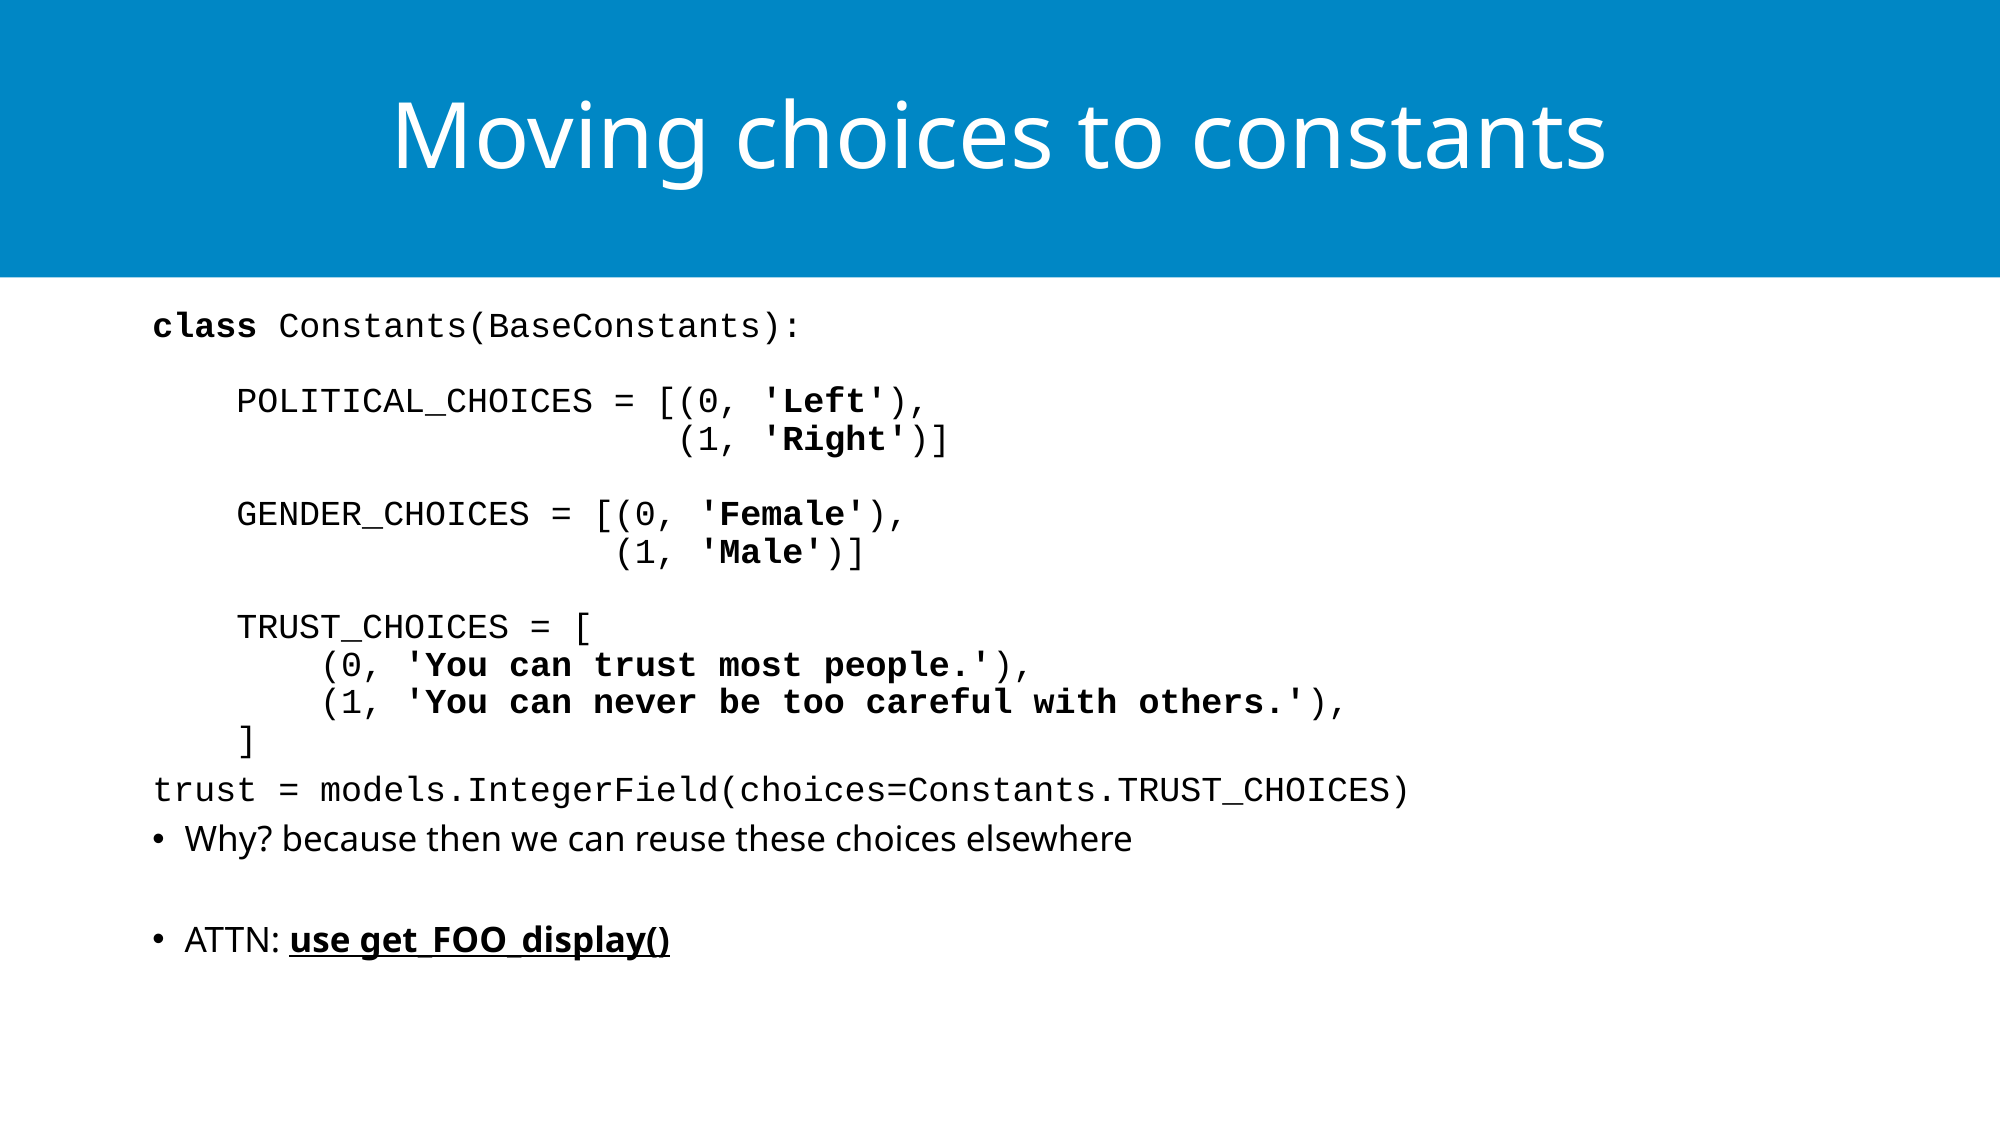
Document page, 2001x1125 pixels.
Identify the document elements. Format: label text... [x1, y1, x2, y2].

list class Constants(BaseConstants): POLITICAL_CHOICES = [(0, 'Left'), (1, 'Right')] GENDER_CHOICES = [(0, 'Female'), (1, 'Male')] TRUST_CHOICES = [ (0, 'You can trust most people.'), (1, 'You can never be too careful with others.'), ] trust = models.IntegerField(choices=Constants.TRUST_CHOICES) Why? because then we can reuse these choices elsewhere ATTN: use get_FOO_display() [137, 299, 1863, 1014]
title Moving choices to constants [0, 0, 2000, 278]
